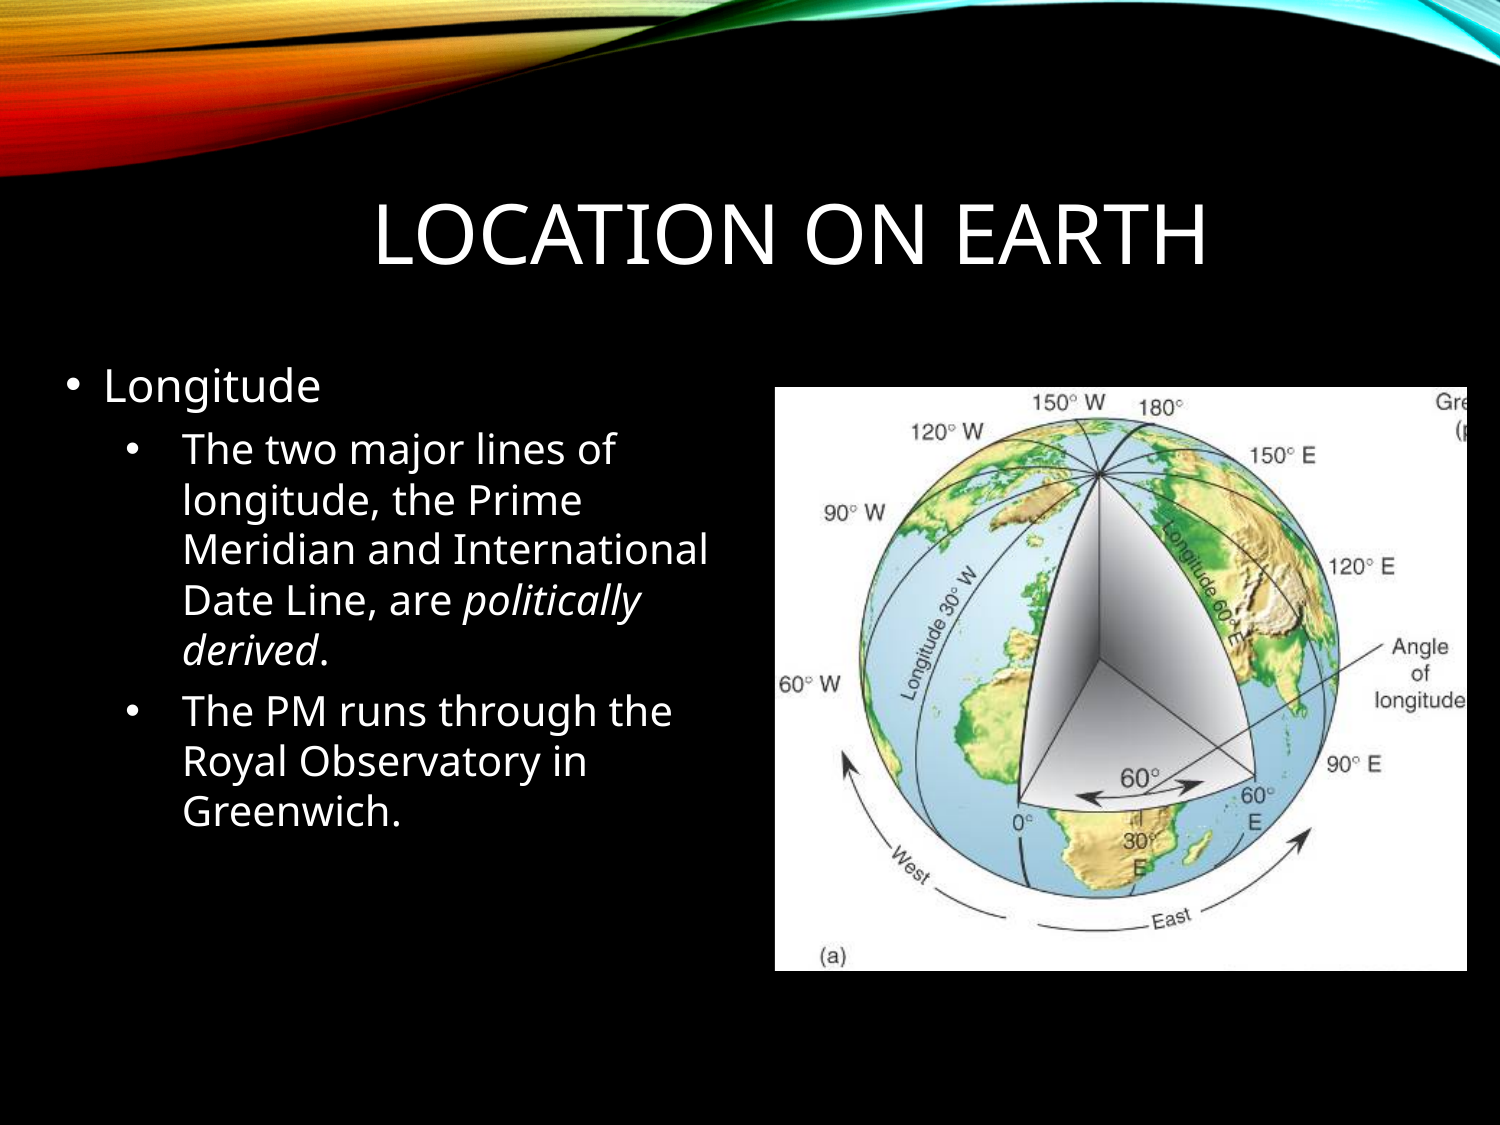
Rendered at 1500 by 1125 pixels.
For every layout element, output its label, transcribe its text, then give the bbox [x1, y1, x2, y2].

list Longitude The two major lines of longitude, the Prime Meridian and International Date Line, are politically derived. The PM runs through the Royal Observatory in Greenwich. [50, 349, 775, 1087]
title Location on Earth [356, 125, 1403, 338]
picture [774, 387, 1468, 971]
picture [0, 0, 1500, 178]
